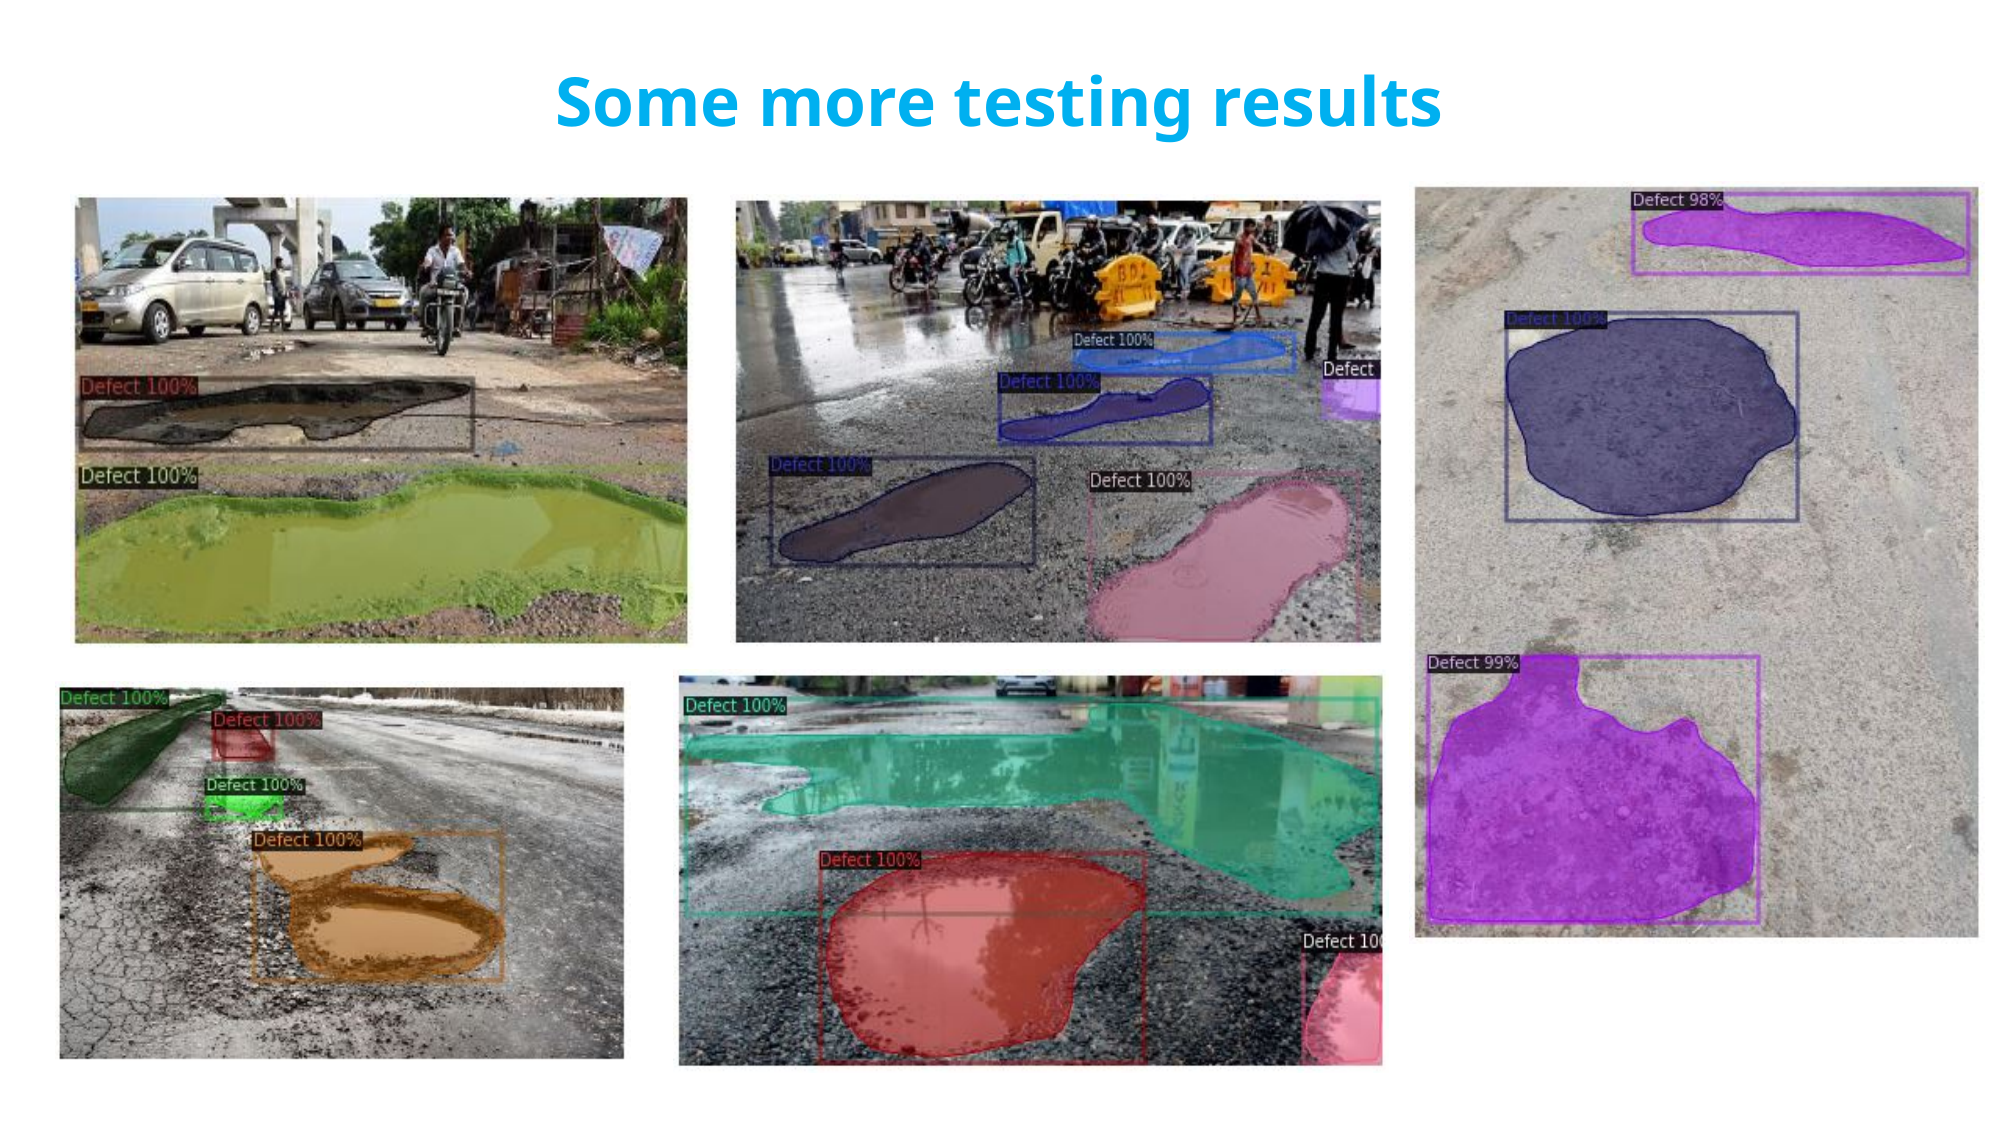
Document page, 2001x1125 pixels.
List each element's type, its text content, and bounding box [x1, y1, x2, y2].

title Some more testing results [137, 59, 1863, 150]
picture [1409, 181, 1985, 944]
picture [672, 669, 1389, 1073]
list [70, 194, 695, 650]
picture [55, 681, 631, 1066]
picture [730, 194, 1389, 650]
